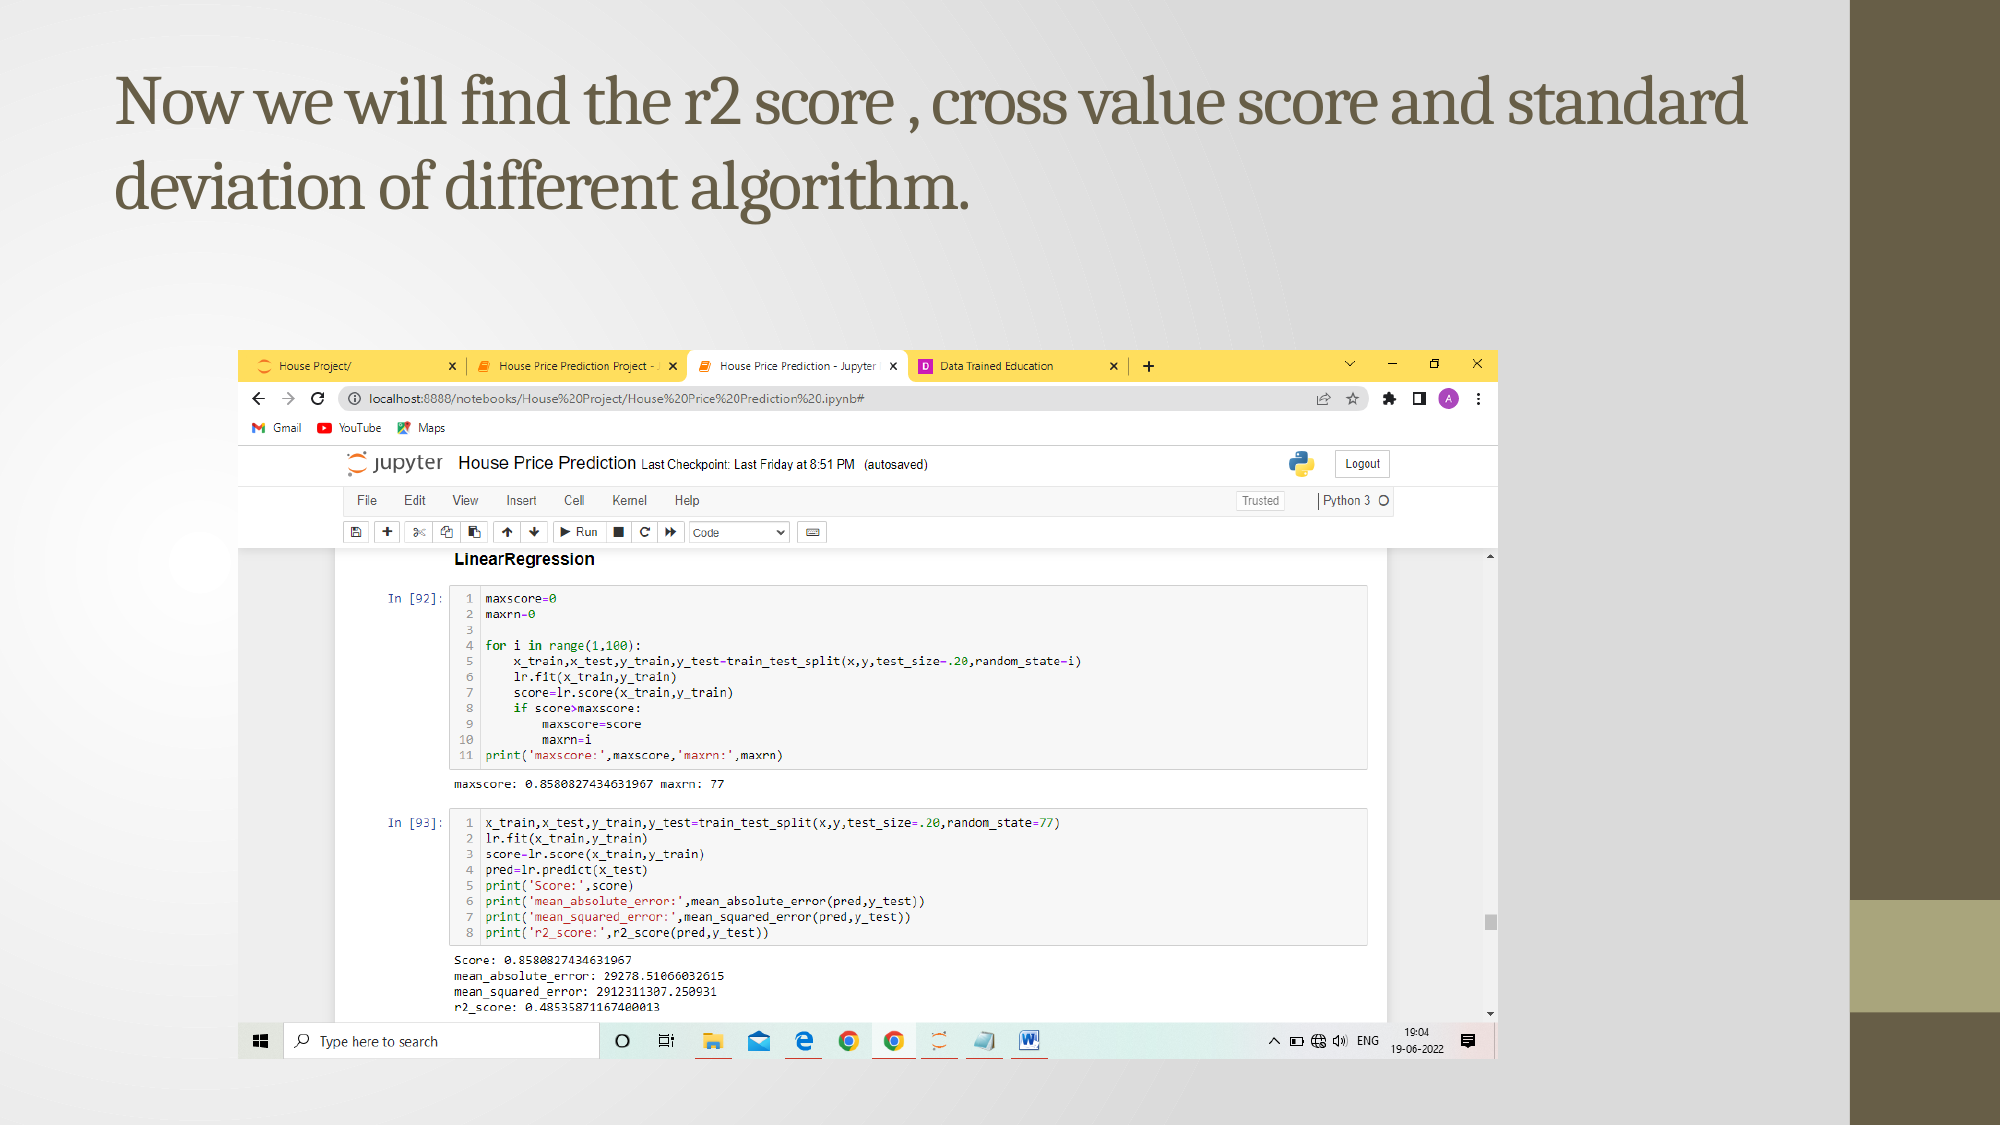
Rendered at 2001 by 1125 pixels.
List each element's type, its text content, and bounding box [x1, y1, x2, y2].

title Now we will find the r2 score , cross value score and standard deviation of different algorithm. [99, 45, 1767, 233]
picture [237, 349, 1499, 1060]
